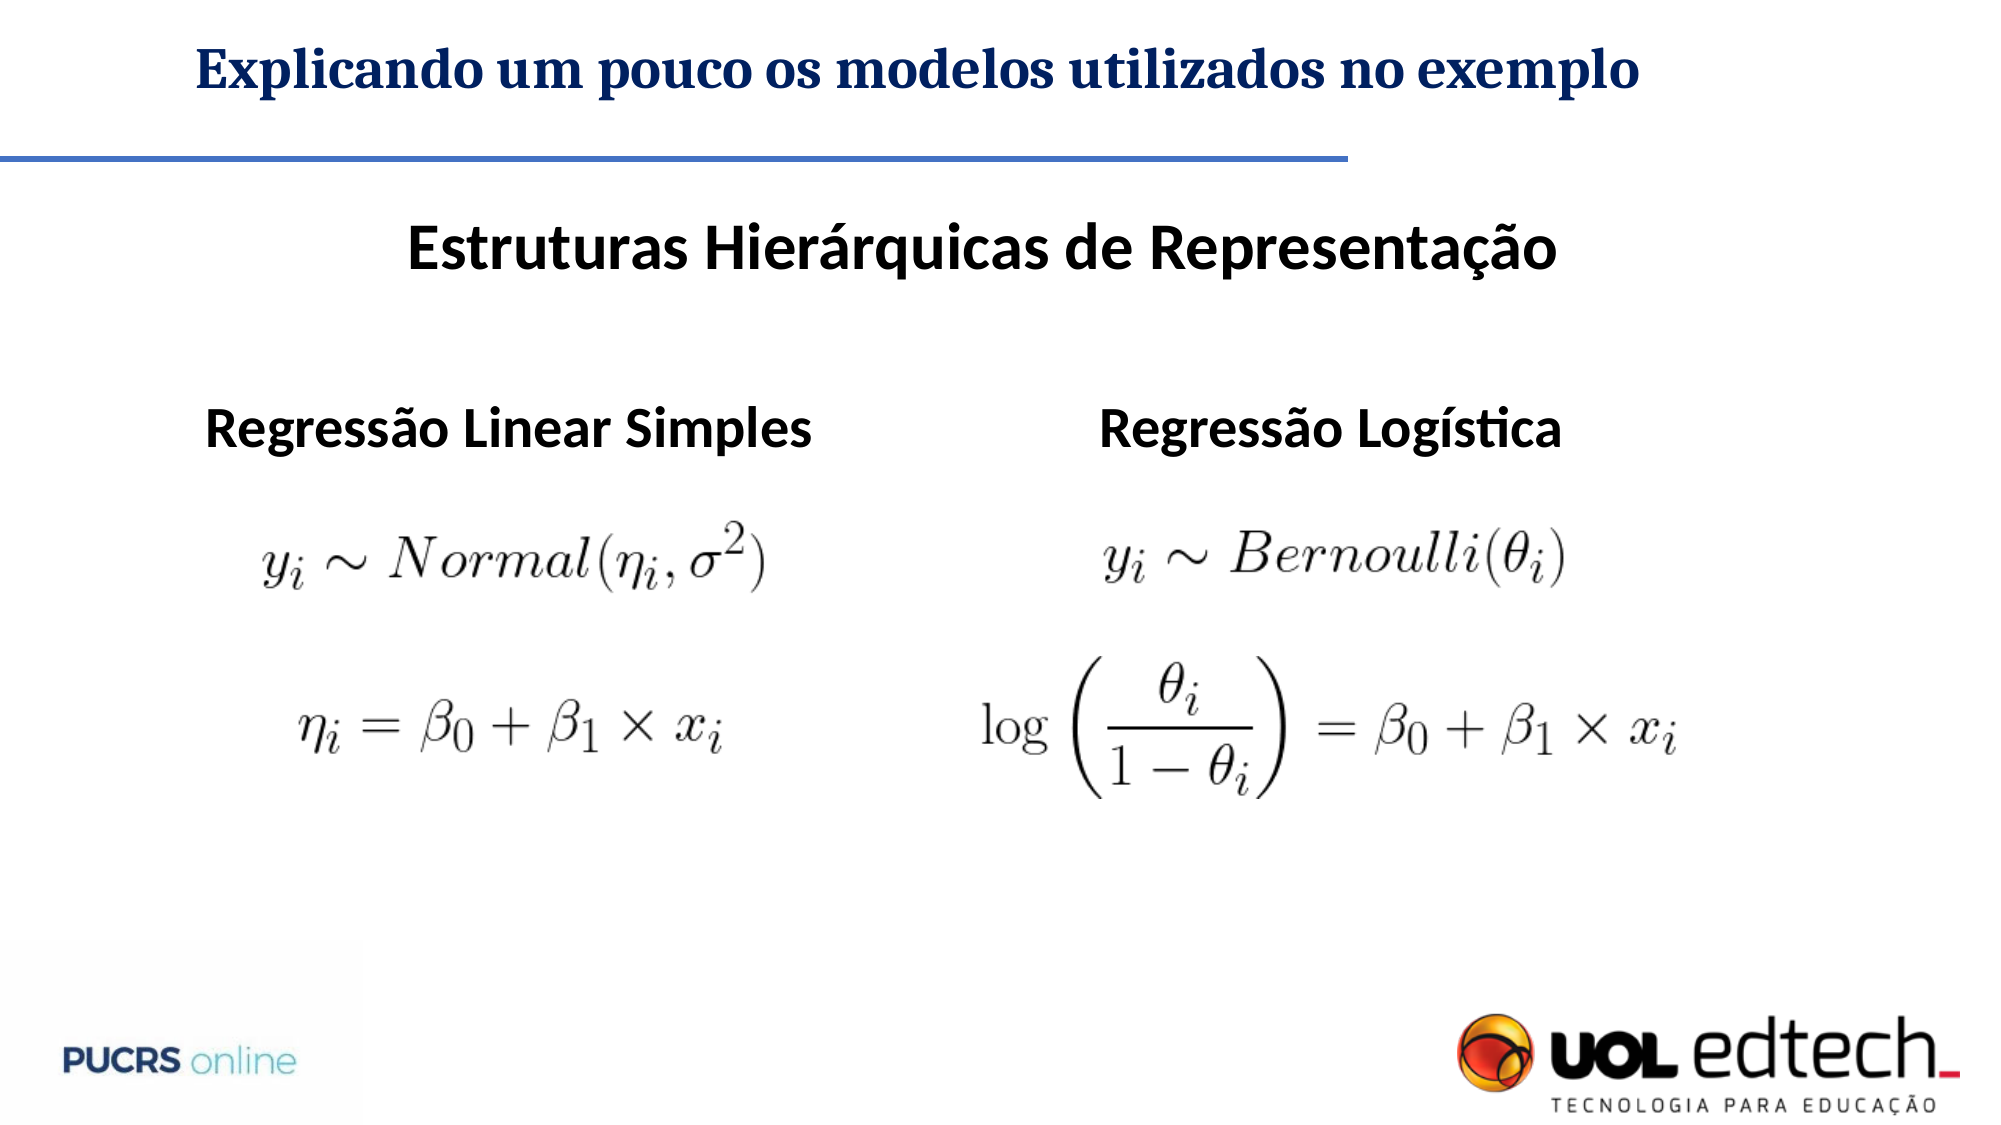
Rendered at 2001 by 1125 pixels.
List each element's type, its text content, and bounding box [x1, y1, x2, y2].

picture [973, 656, 1690, 799]
picture [1457, 1010, 1960, 1125]
picture [0, 940, 363, 1125]
picture [244, 518, 775, 601]
text_box Regressão Linear Simples [114, 381, 905, 467]
text_box Estruturas Hierárquicas de Representação [351, 195, 1617, 368]
text_box Explicando um pouco os modelos utilizados no exemplo [181, 23, 1752, 108]
picture [288, 693, 731, 762]
picture [1090, 523, 1573, 596]
text_box Regressão Logística [936, 381, 1727, 467]
